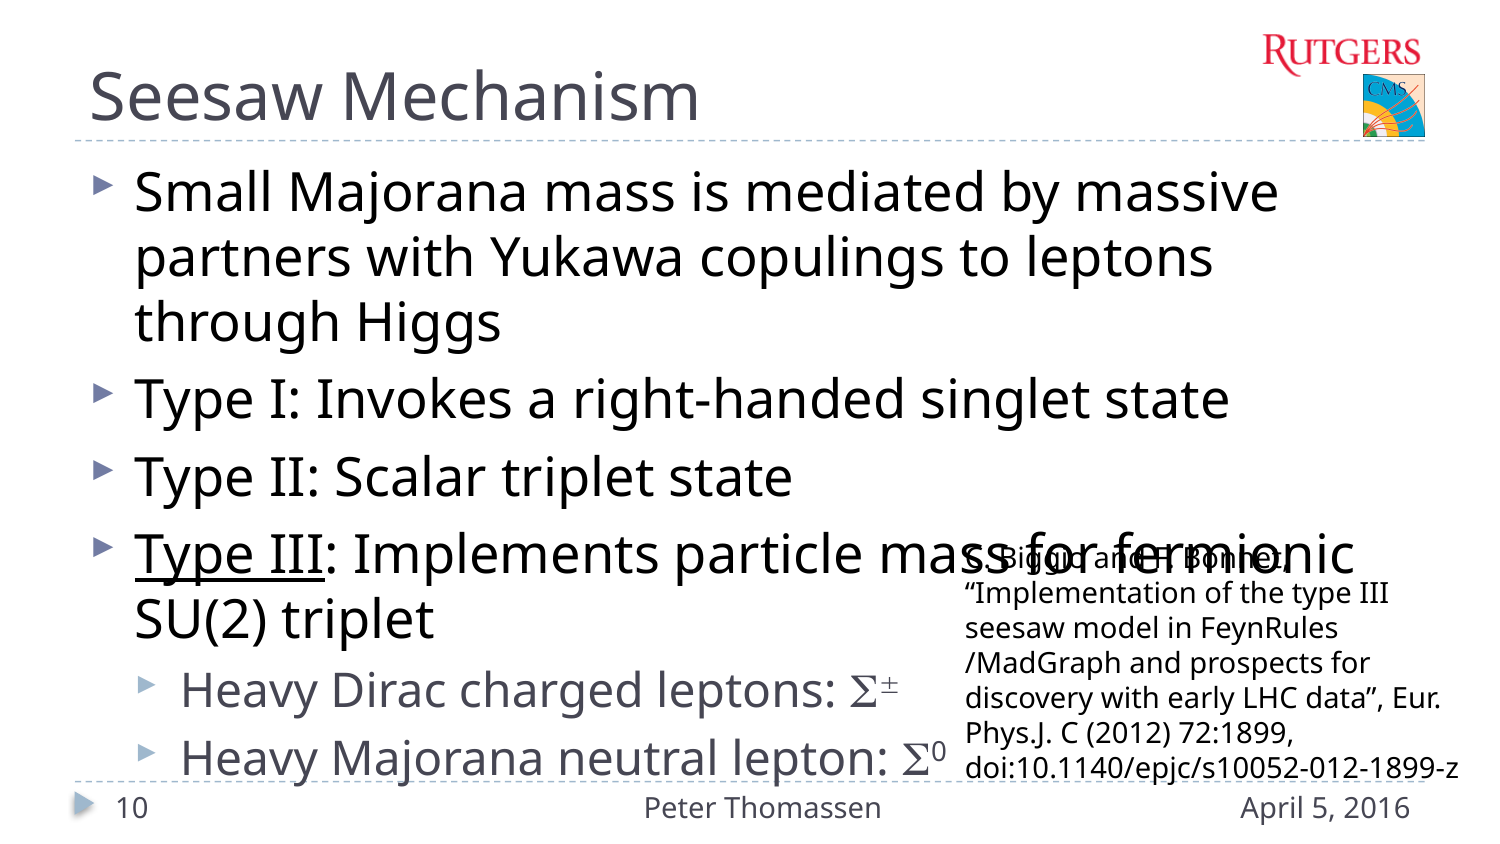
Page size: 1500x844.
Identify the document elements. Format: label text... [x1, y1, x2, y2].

title Seesaw Mechanism [75, 18, 1425, 141]
slide_number 10 [100, 782, 426, 827]
text_box C. Biggio and F. Bonnet, “Implementation of the type III seesaw model in FeynRules /MadGraph and prospects for discovery with early LHC data”, Eur. Phys.J. C (2012) 72:1899, doi:10.1140/epjc/s10052-012-1899-z [949, 532, 1475, 792]
footer Peter Thomassen [475, 782, 1051, 827]
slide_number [1051, 792, 1426, 827]
list Small Majorana mass is mediated by massive partners with Yukawa copulings to leptons through Higgs Type I: Invokes a right-handed singlet state Type II: Scalar triplet state Type III: Implements particle mass for fermionic SU(2) triplet Heavy Dirac charged leptons:  Heavy Majorana neutral lepton: 0 [75, 150, 1425, 758]
